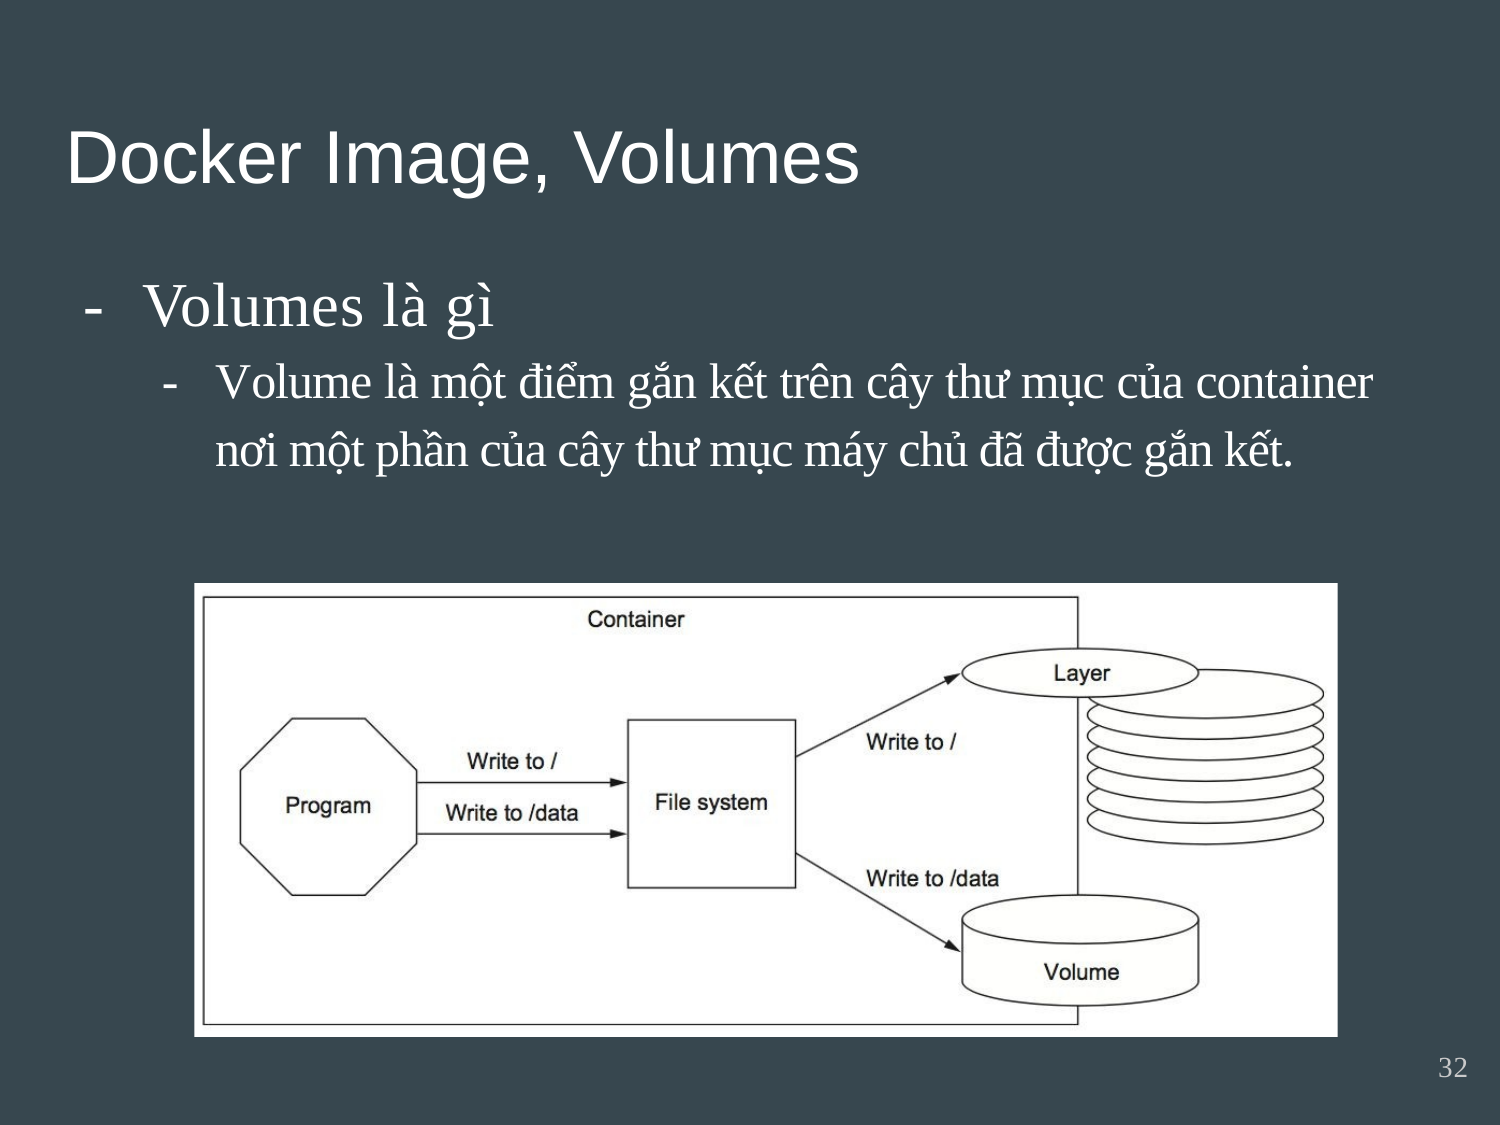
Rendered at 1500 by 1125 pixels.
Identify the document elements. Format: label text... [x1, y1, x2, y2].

text_box - Volumes là gì - Volume là một điểm gắn kết trên cây thư mục của container nơi một phần của cây thư mục máy chủ đã được gắn kết. [80, 248, 1374, 547]
slide_number 32 [1434, 1047, 1473, 1125]
text_box Docker Image, Volumes [63, 106, 950, 199]
text_box [194, 583, 1338, 1037]
